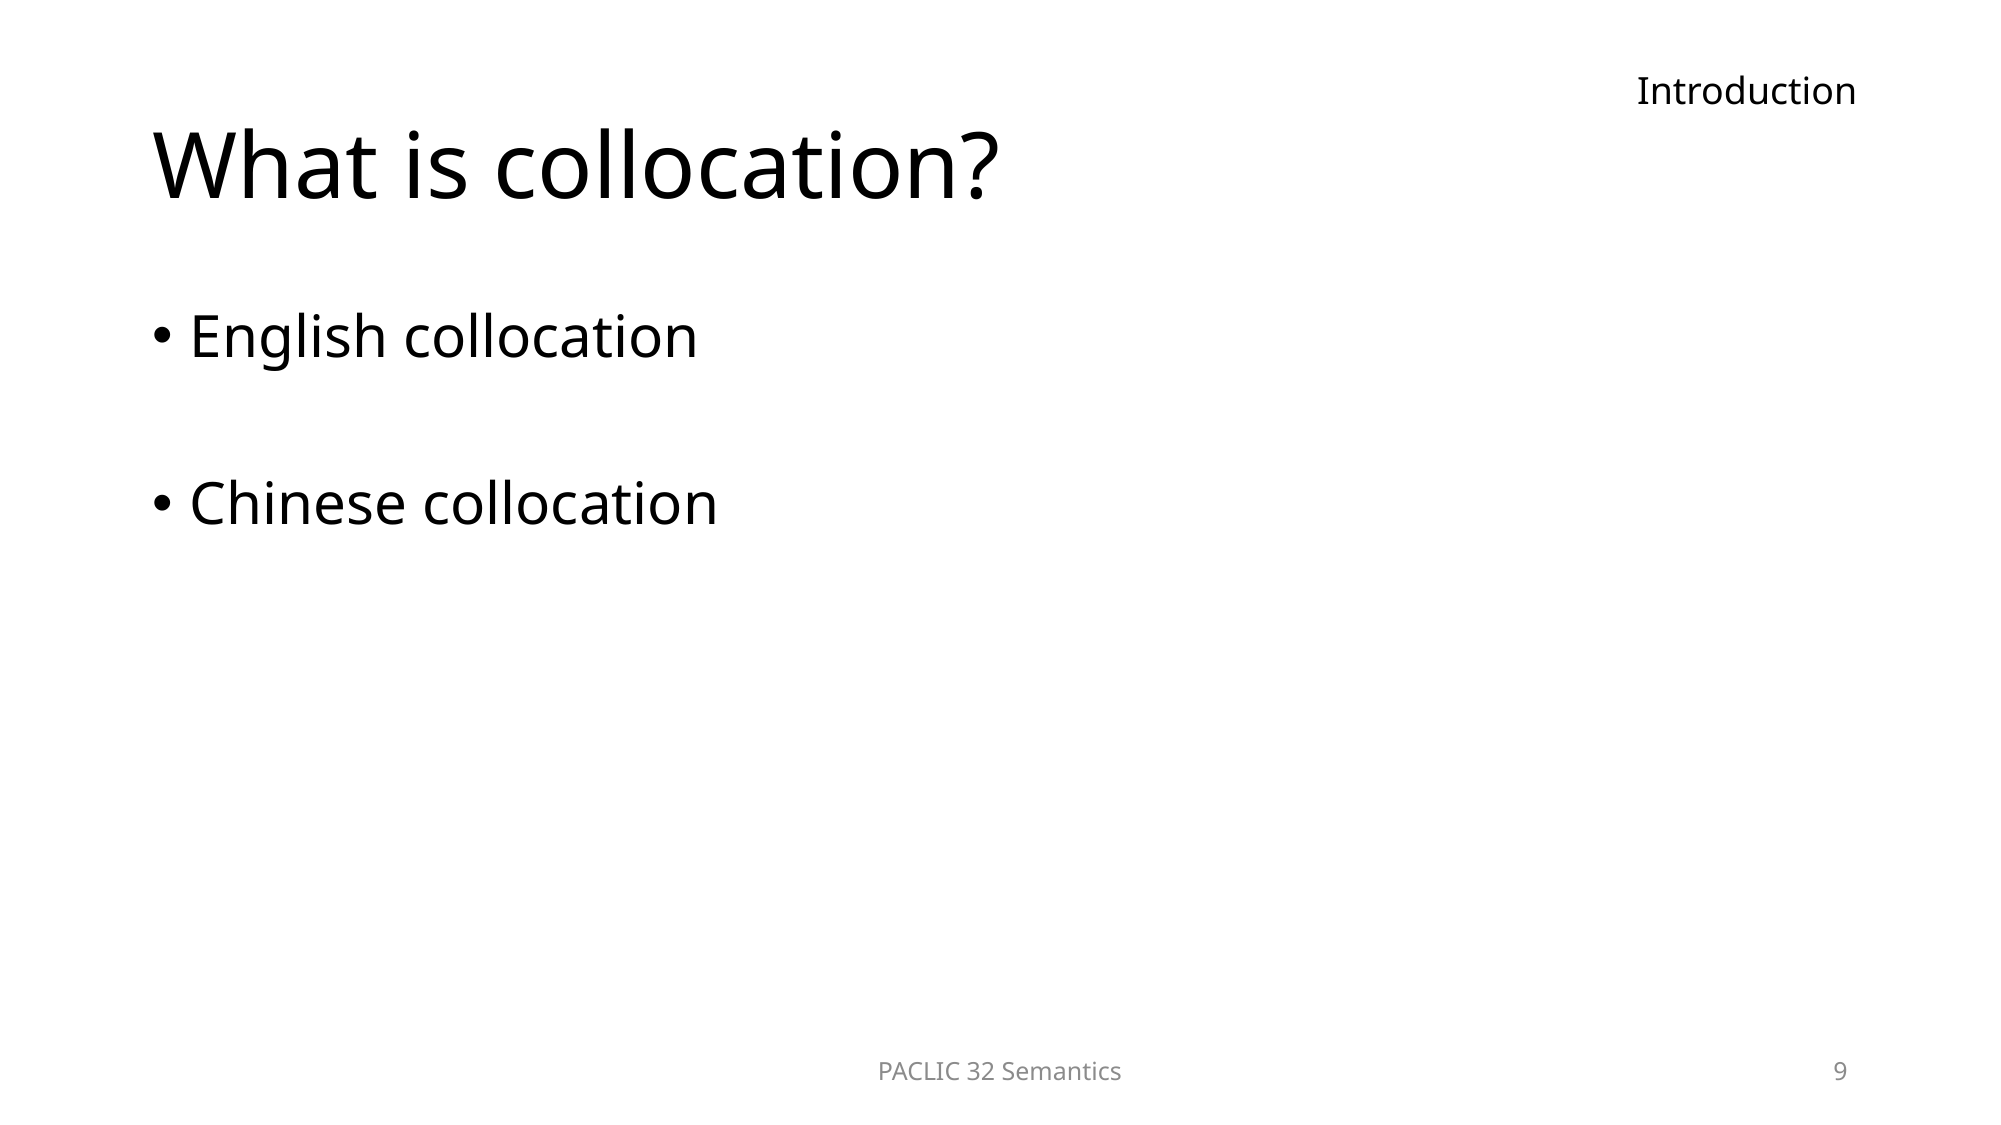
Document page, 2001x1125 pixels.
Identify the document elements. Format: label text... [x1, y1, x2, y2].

slide_number 9 [1412, 1042, 1863, 1103]
footer PACLIC 32 Semantics [662, 1042, 1338, 1103]
title What is collocation? [137, 59, 1863, 278]
text_box Introduction [1622, 59, 1873, 120]
list English collocation Chinese collocation [137, 299, 1863, 1014]
